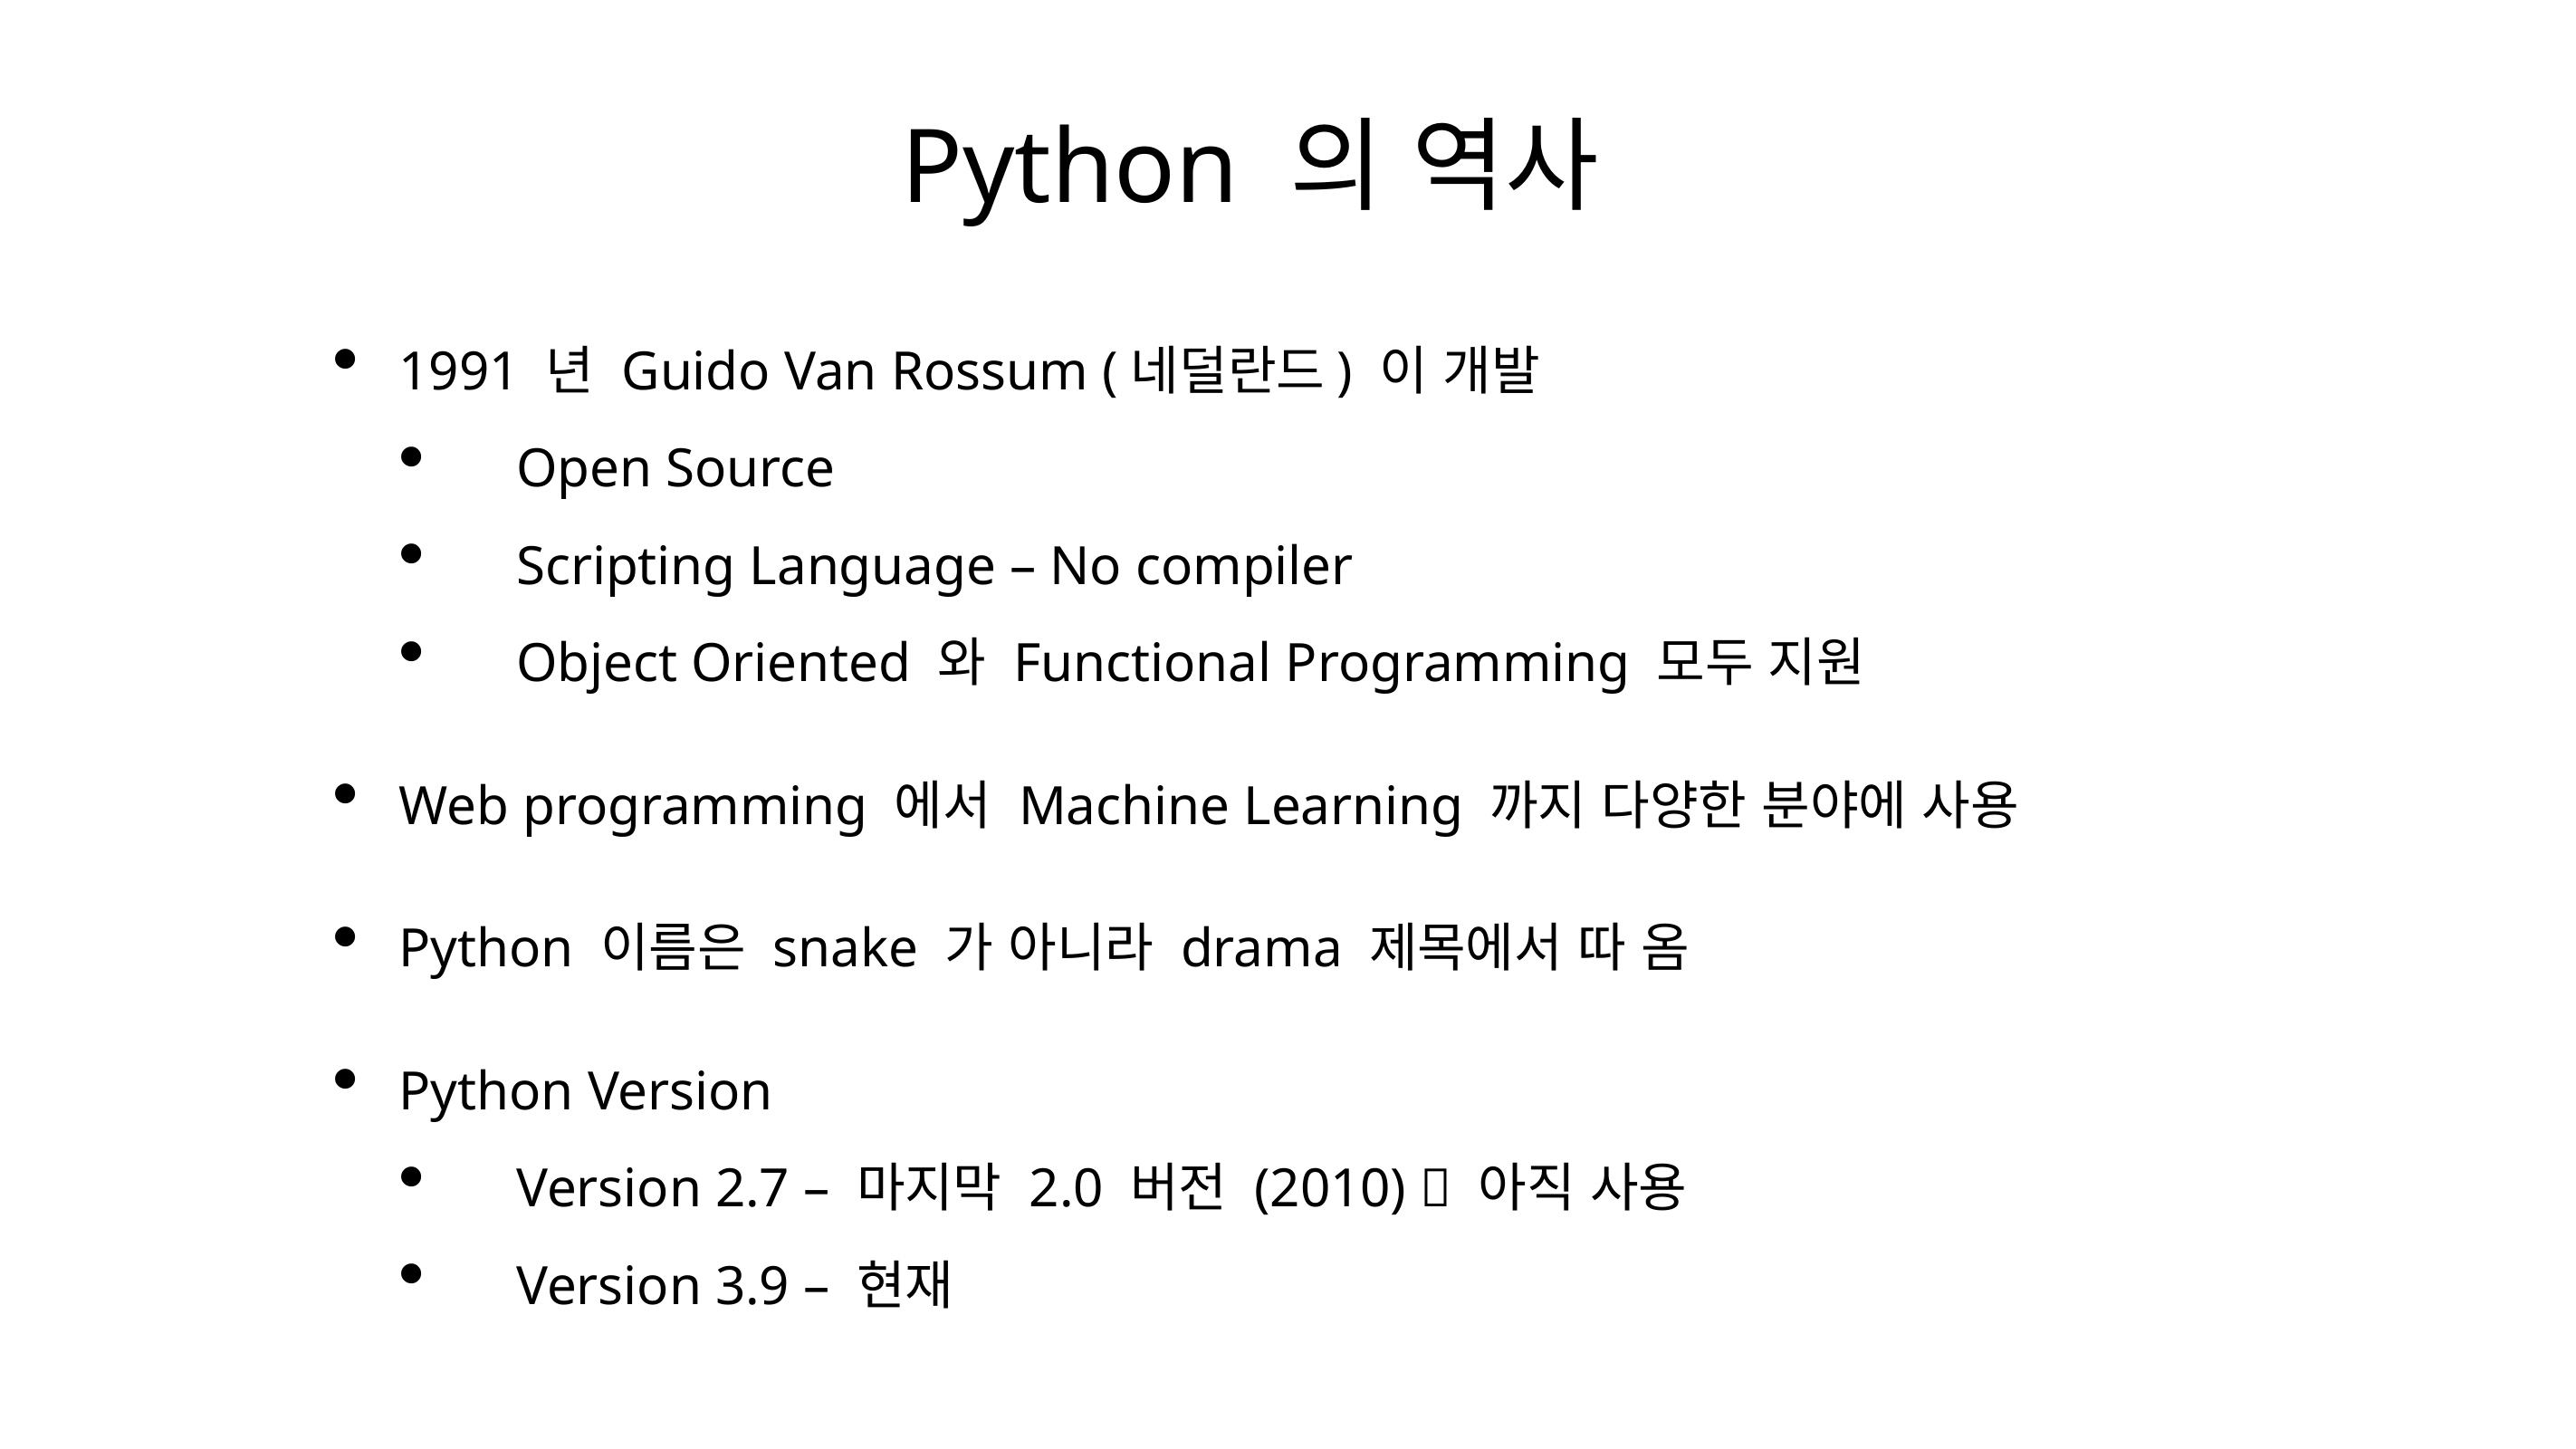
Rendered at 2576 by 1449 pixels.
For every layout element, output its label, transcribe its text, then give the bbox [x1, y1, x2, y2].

title Python 의 역사 [425, 72, 2075, 252]
list 1991 년 Guido Van Rossum (네덜란드) 이 개발 Open Source Scripting Language – No compiler Object Oriented 와 Functional Programming 모두 지원 Web programming 에서 Machine Learning 까지 다양한 분야에 사용 Python 이름은 snake 가 아니라 drama 제목에서 따 옴 Python Version Version 2.7 – 마지막 2.0 버전 (2010)  아직 사용 Version 3.9 – 현재 [324, 329, 2284, 1377]
